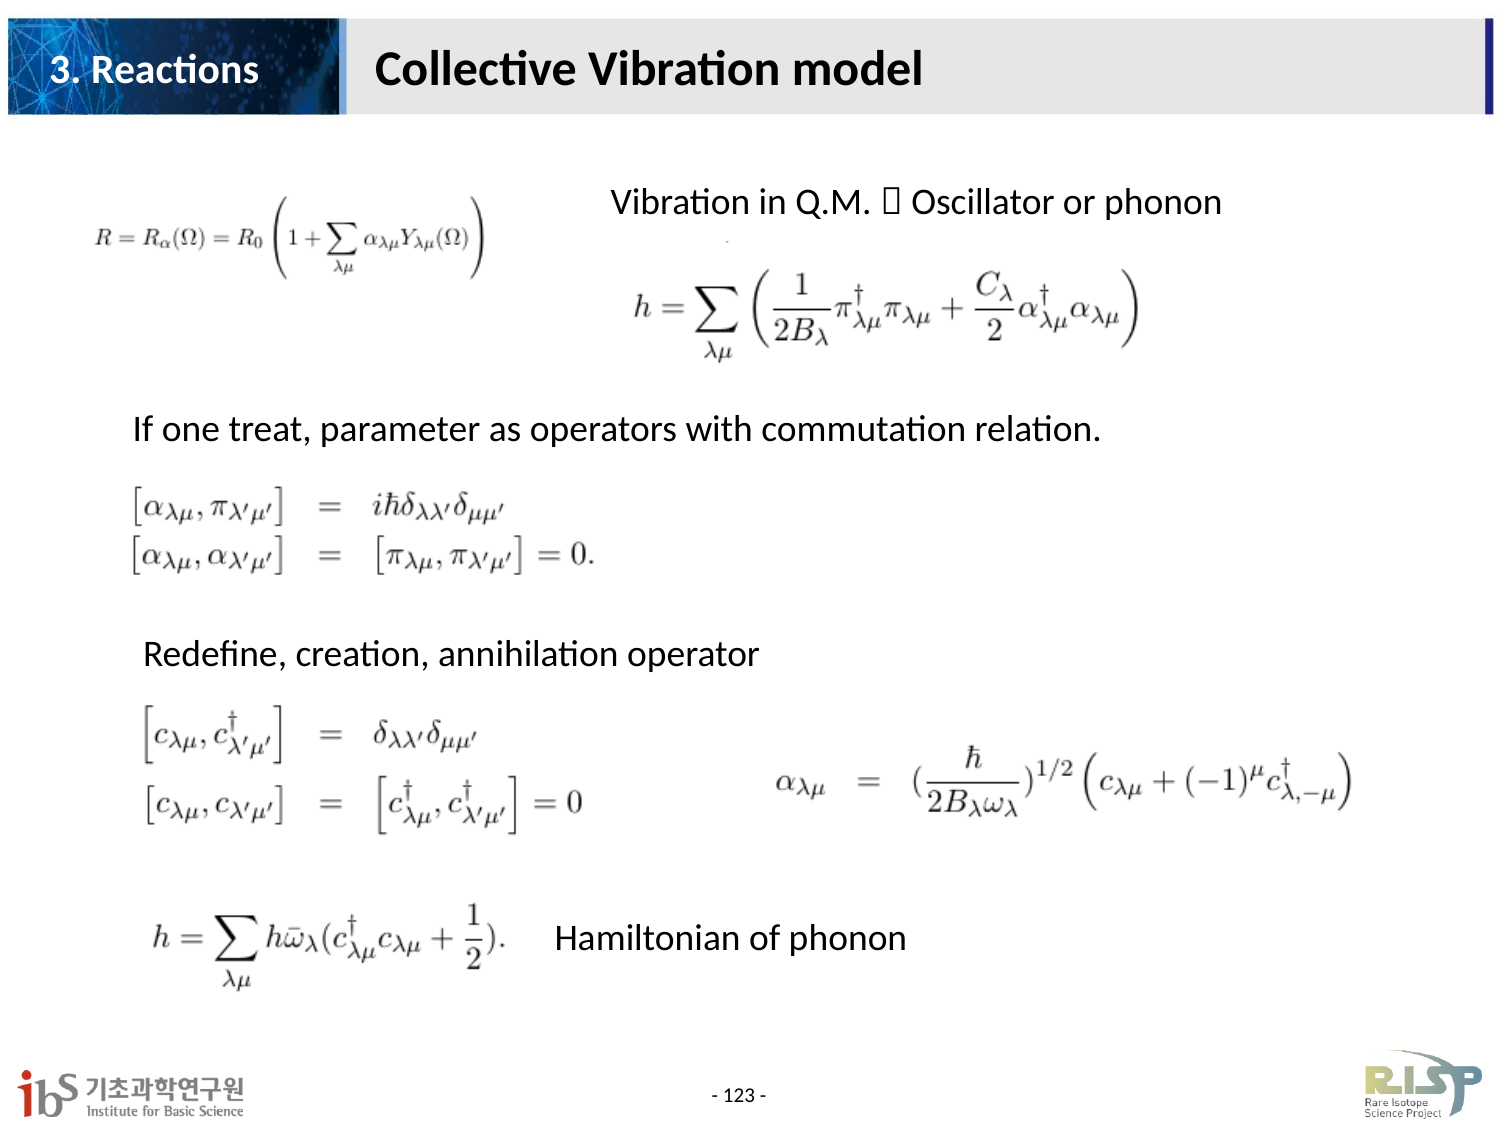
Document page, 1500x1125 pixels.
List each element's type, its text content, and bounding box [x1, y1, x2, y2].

picture [747, 718, 1370, 834]
picture [2, 10, 1500, 130]
text_box Redefine, creation, annihilation operator [128, 621, 785, 682]
text_box If one treat, parameter as operators with commutation relation. [117, 397, 1127, 457]
text_box Hamiltonian of phonon [539, 905, 923, 965]
text_box Vibration in Q.M.  Oscillator or phonon [595, 169, 1238, 230]
picture [17, 1070, 243, 1117]
picture [1364, 1049, 1482, 1119]
picture [122, 682, 599, 864]
picture [112, 468, 603, 586]
picture [135, 881, 525, 1004]
picture [92, 196, 492, 286]
picture [617, 241, 1166, 377]
